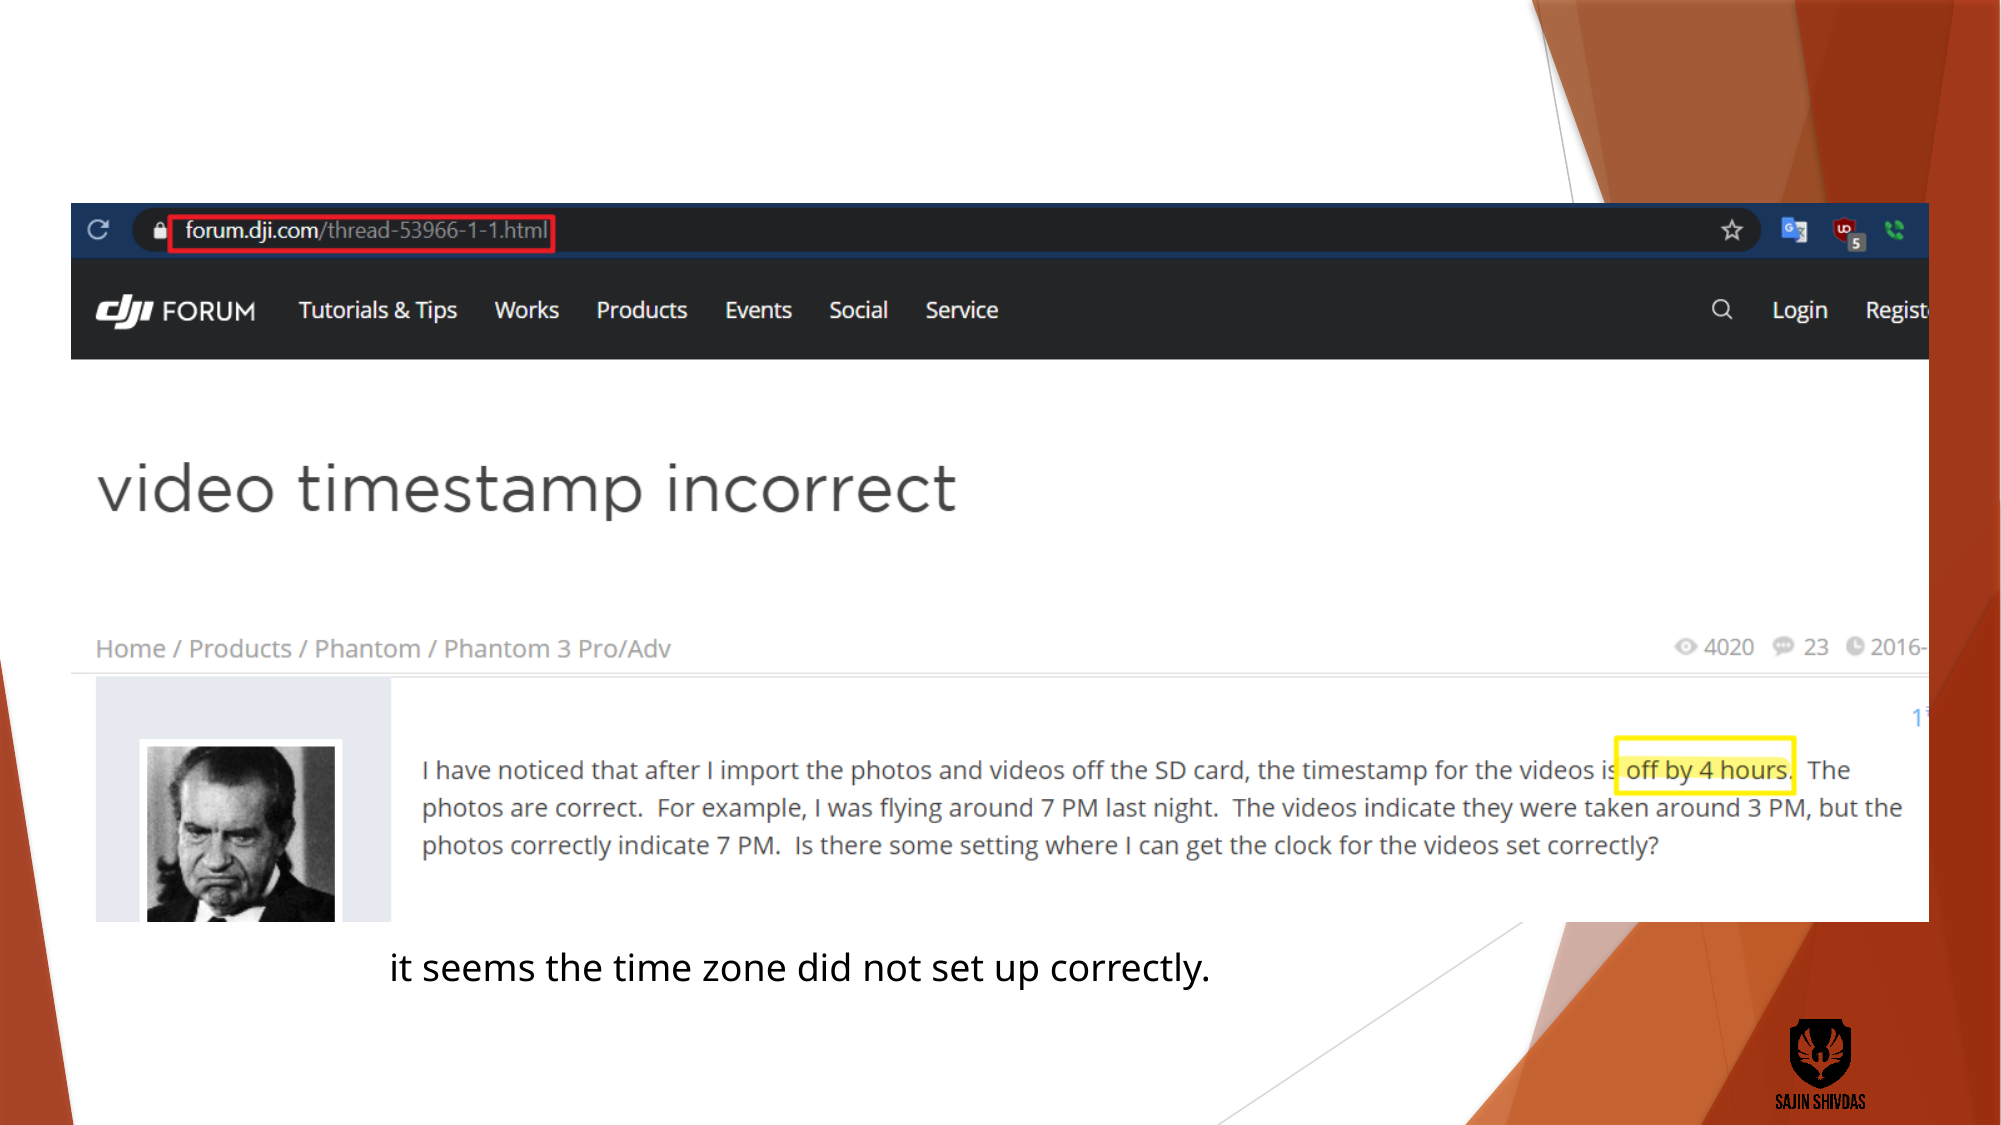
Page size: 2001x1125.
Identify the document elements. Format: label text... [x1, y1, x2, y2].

text_box it seems the time zone did not set up correctly. [374, 936, 1227, 997]
picture [71, 203, 1929, 922]
picture [1765, 1009, 1878, 1121]
